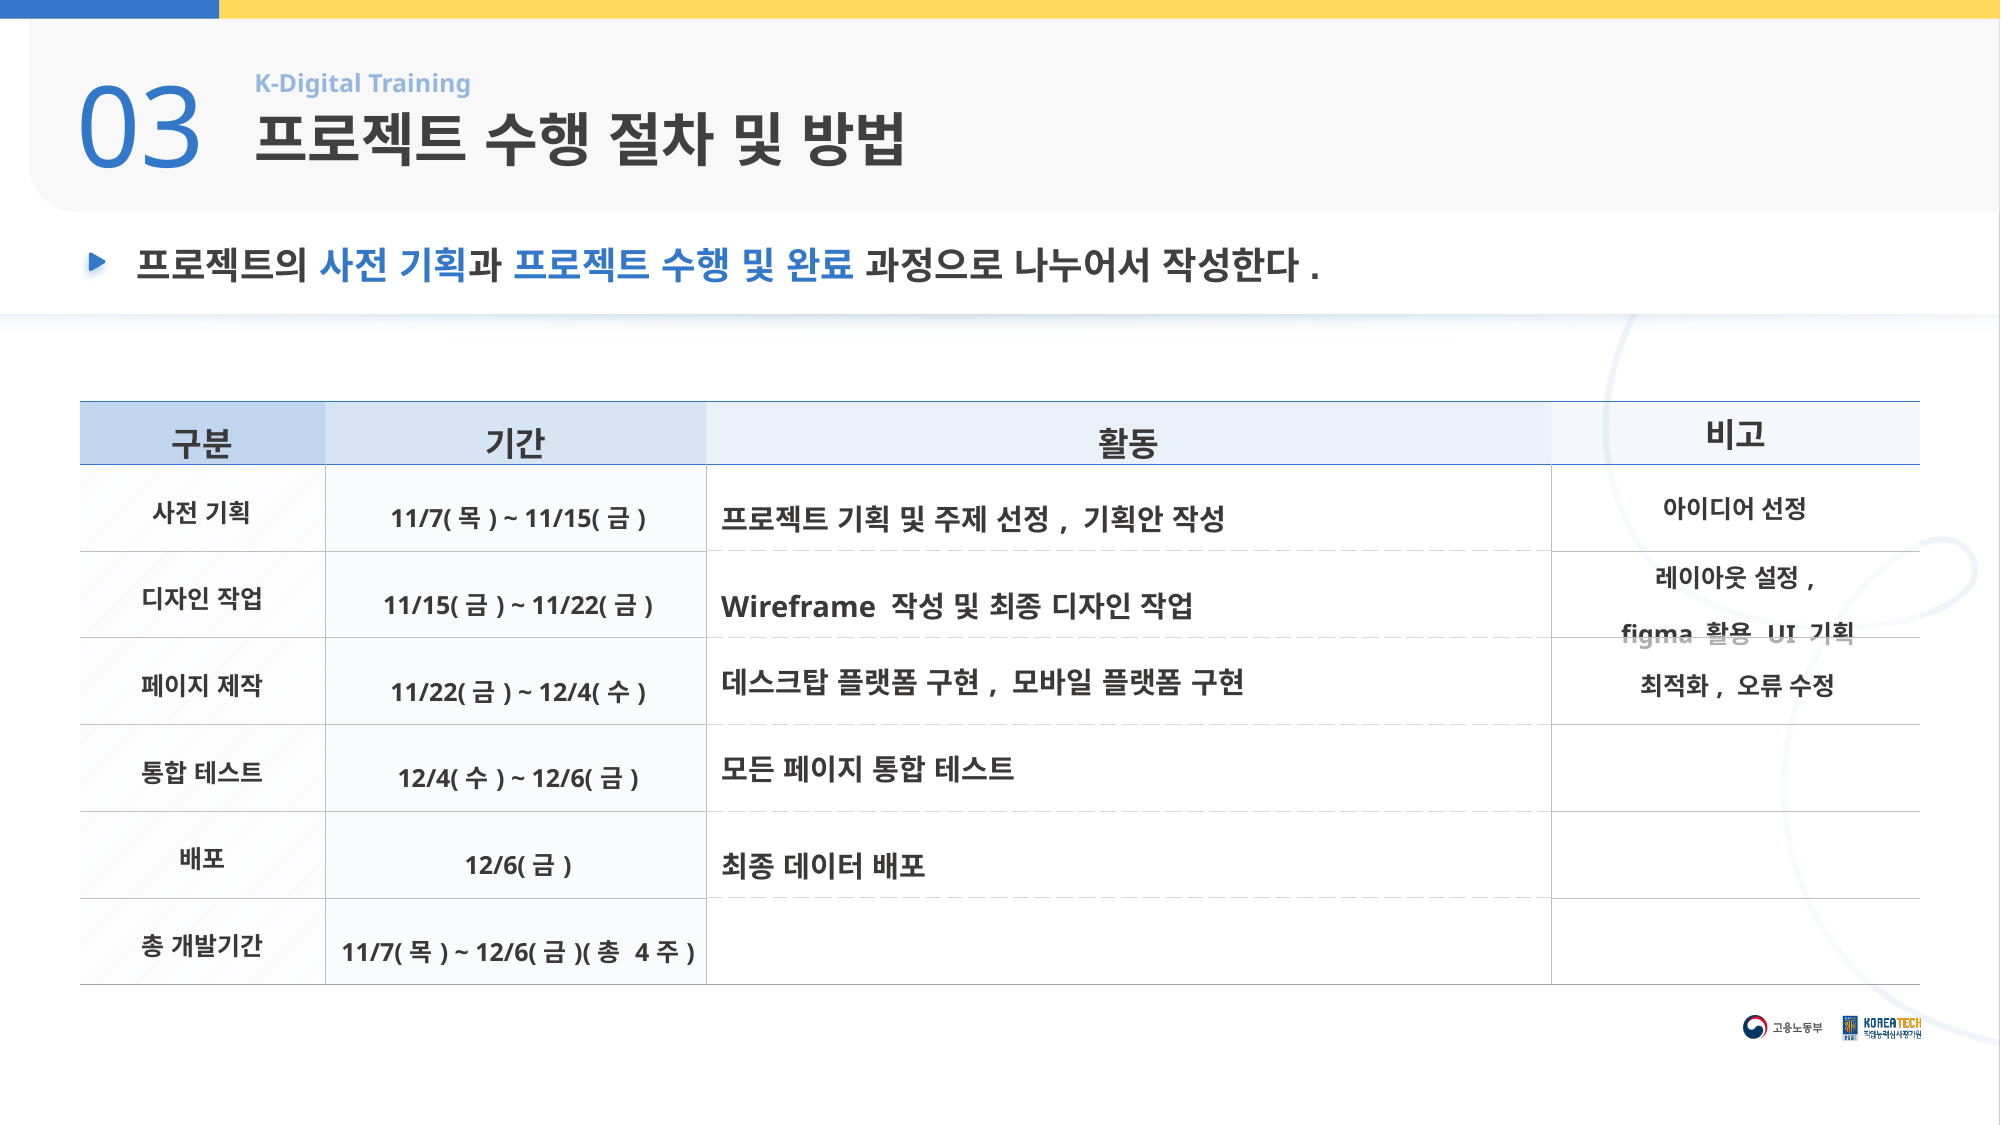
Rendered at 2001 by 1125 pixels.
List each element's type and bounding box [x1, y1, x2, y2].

text_box [1743, 1015, 1921, 1041]
text_box [61, 54, 1038, 191]
picture [0, 0, 2000, 1125]
text_box [88, 234, 1816, 296]
